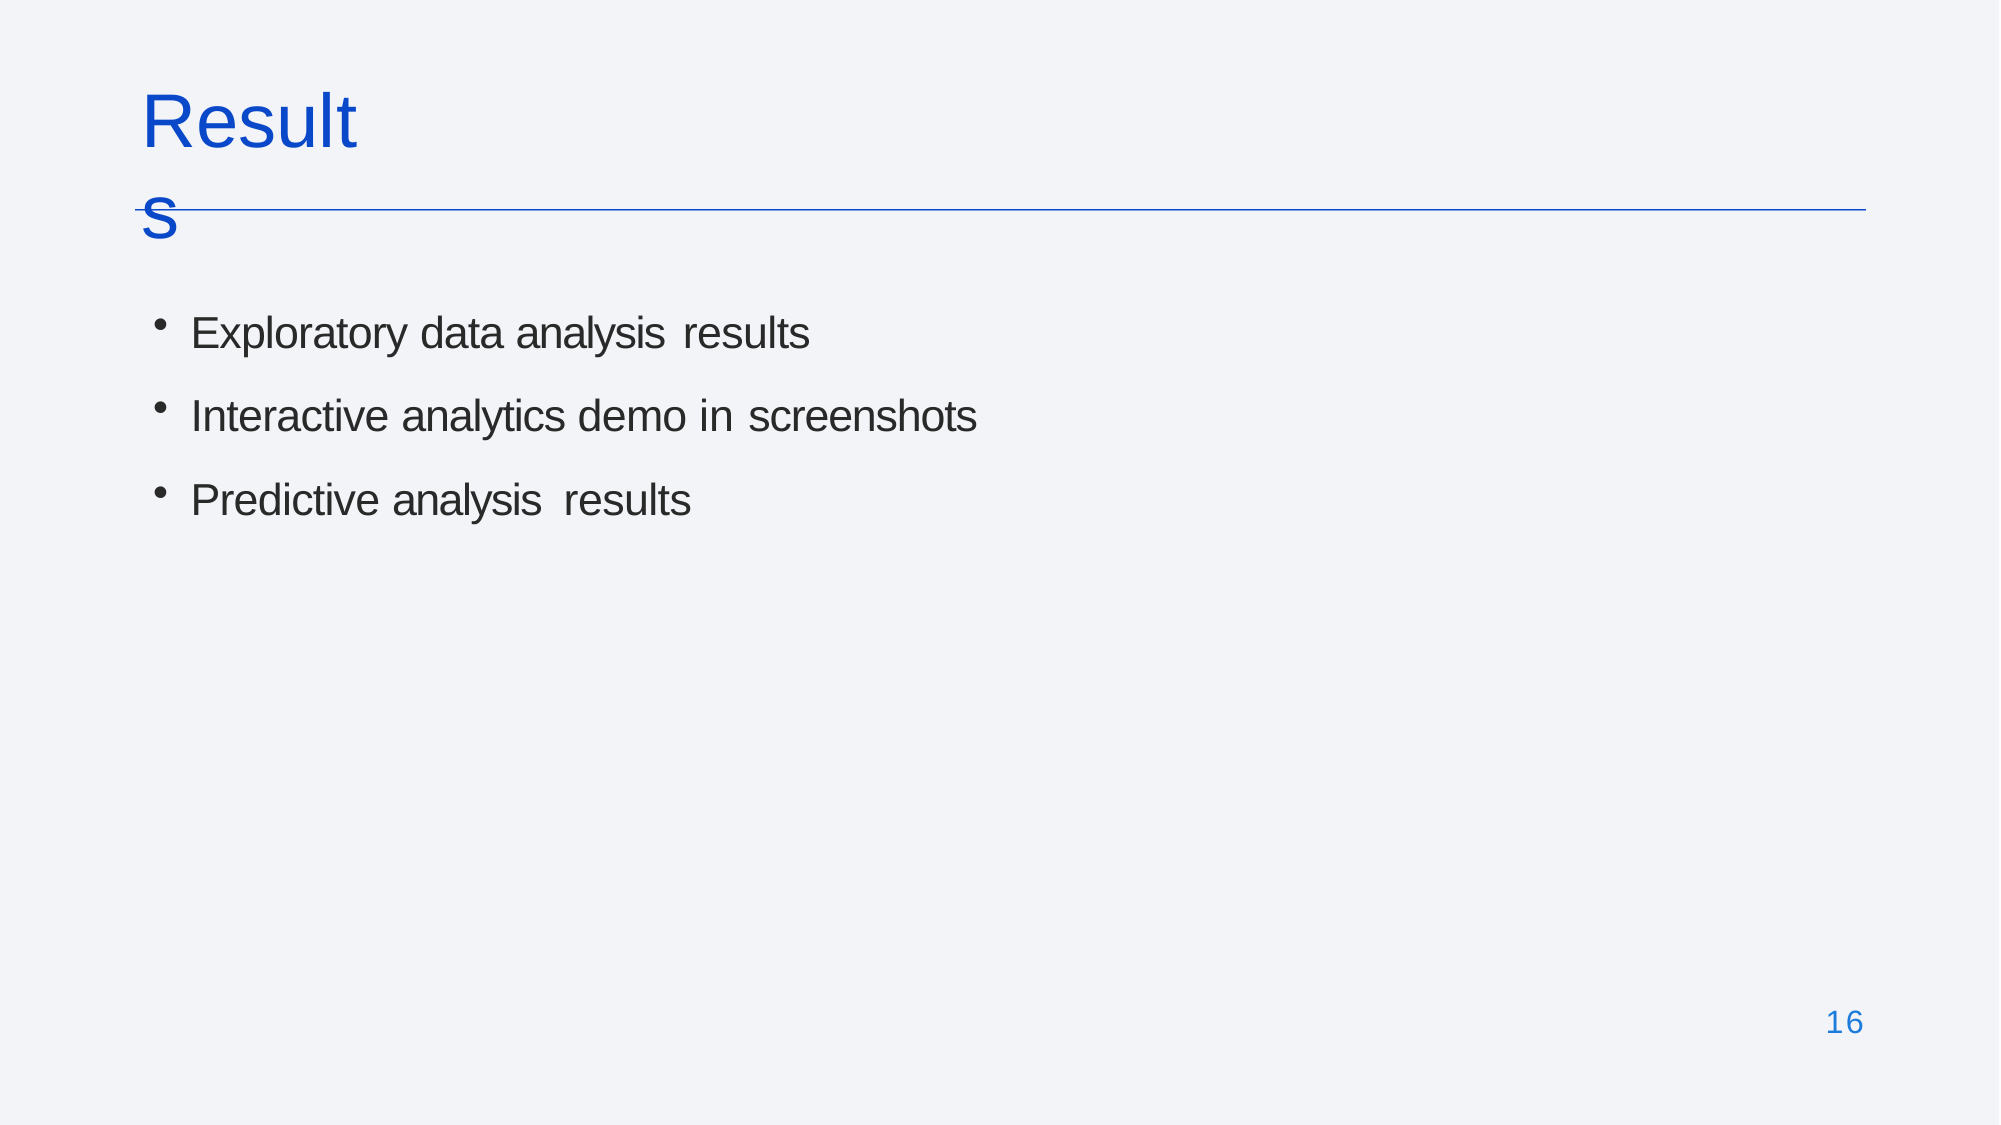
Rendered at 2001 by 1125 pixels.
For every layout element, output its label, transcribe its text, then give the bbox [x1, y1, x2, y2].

picture [0, 0, 2000, 1125]
text_box Exploratory data analysis results Interactive analytics demo in screenshots Predictive analysis results [151, 272, 989, 525]
title Results [139, 68, 378, 260]
text_box 16 [1823, 999, 1869, 1041]
